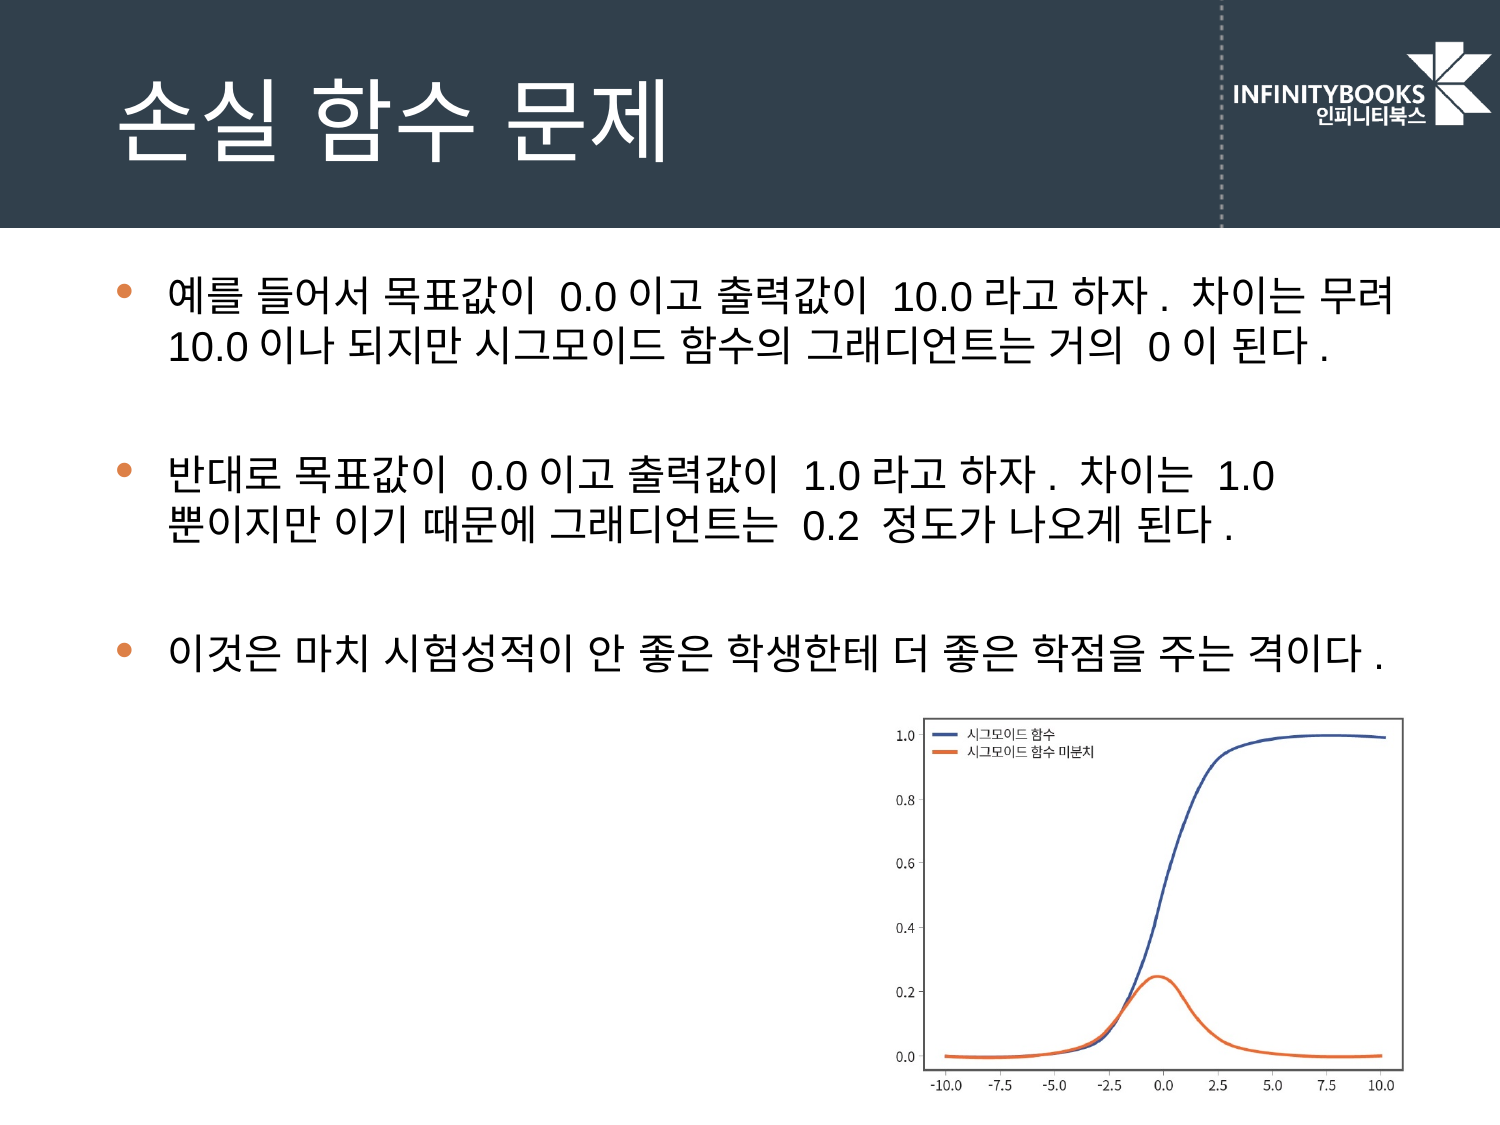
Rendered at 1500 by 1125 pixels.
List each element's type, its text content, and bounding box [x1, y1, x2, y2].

picture [891, 715, 1406, 1095]
picture [0, 0, 1500, 228]
list 예를 들어서 목표값이 0.0이고 출력값이 10.0라고 하자. 차이는 무려 10.0이나 되지만 시그모이드 함수의 그래디언트는 거의 0이 된다. 반대로 목표값이 0.0이고 출력값이 1.0라고 하자. 차이는 1.0뿐이지만 이기 때문에 그래디언트는 0.2 정도가 나오게 된다. 이것은 마치 시험성적이 안 좋은 학생한테 더 좋은 학점을 주는 격이다. [100, 262, 1438, 1000]
title 손실 함수 문제 [100, 37, 1438, 200]
